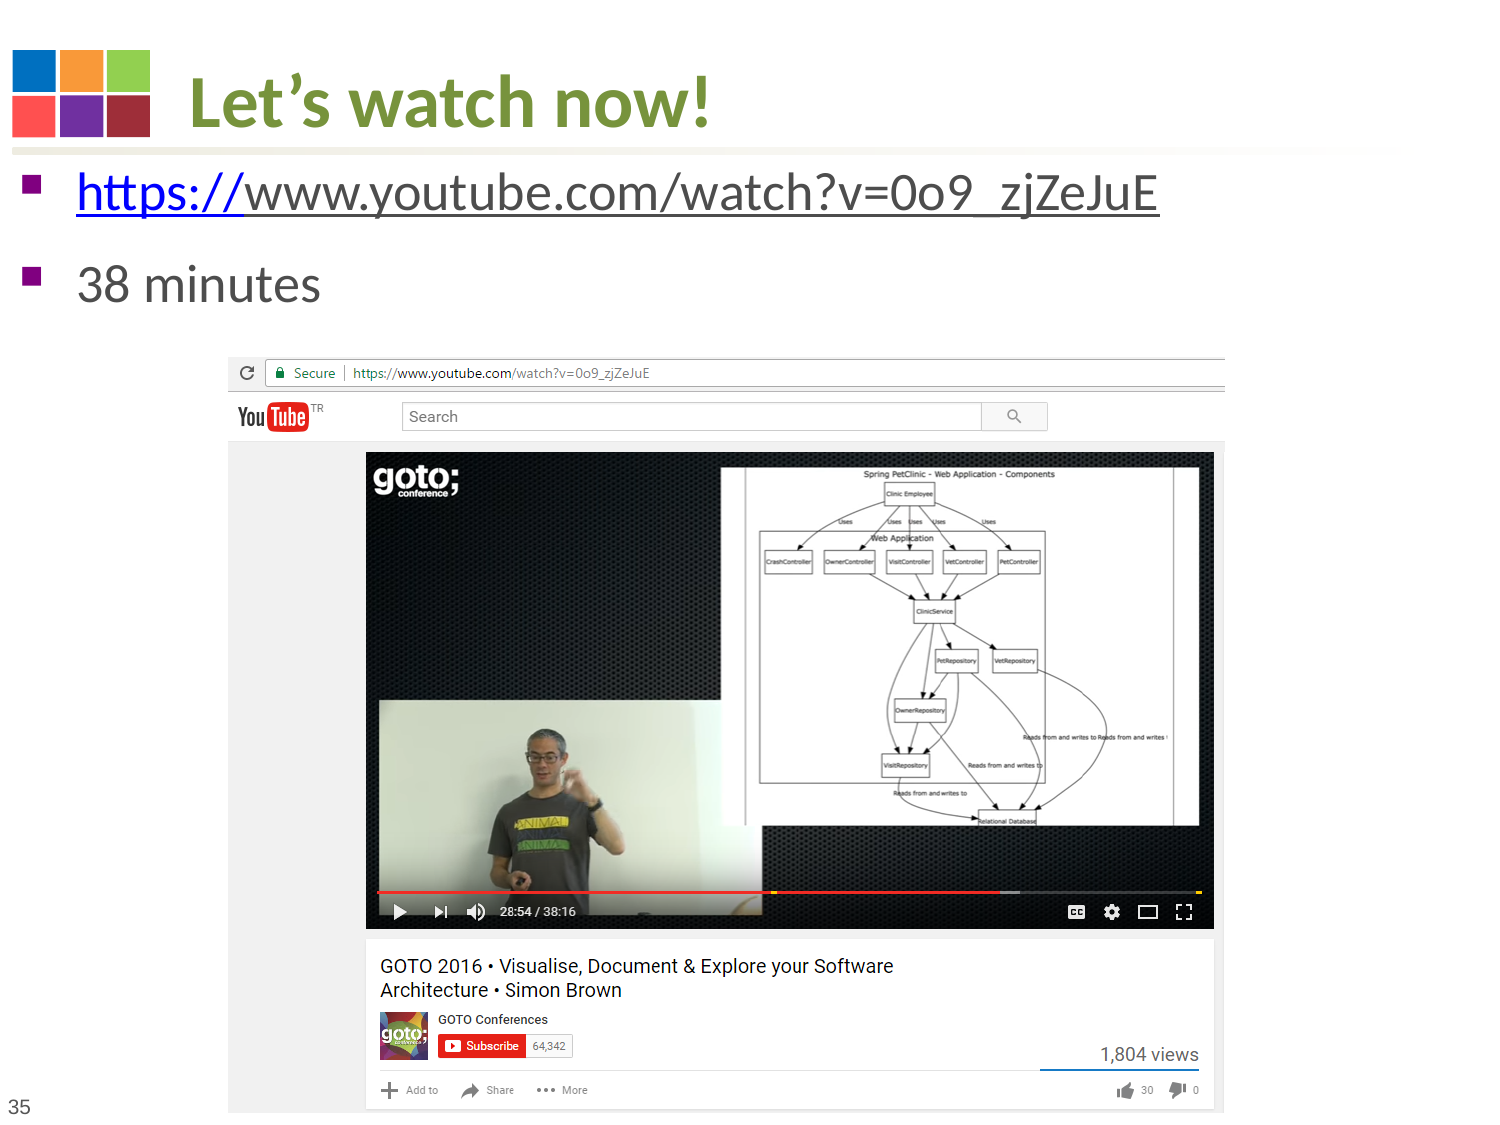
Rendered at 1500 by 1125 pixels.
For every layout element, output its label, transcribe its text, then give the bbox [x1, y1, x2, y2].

picture [227, 357, 1226, 1113]
title Let’s watch now! [174, 47, 1475, 150]
list https://www.youtube.com/watch?v=0o9_zjZeJuE 38 minutes [4, 148, 1455, 250]
